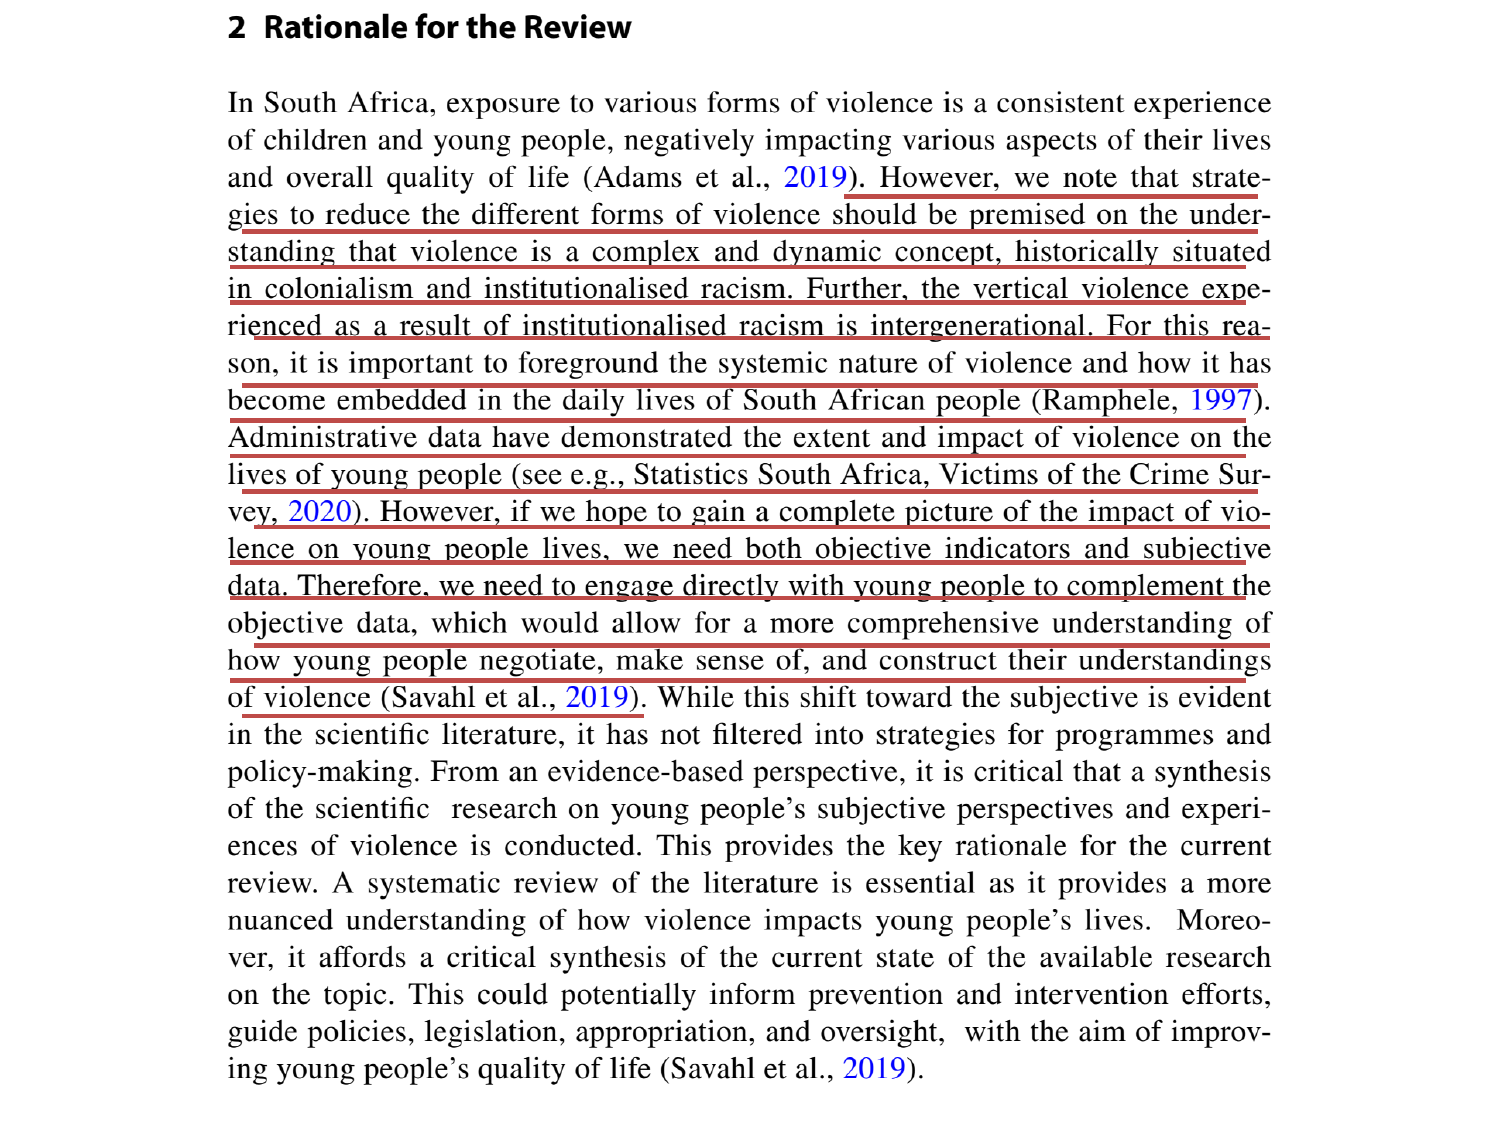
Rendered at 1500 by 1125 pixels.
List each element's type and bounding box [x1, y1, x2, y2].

picture [194, 0, 1306, 1125]
